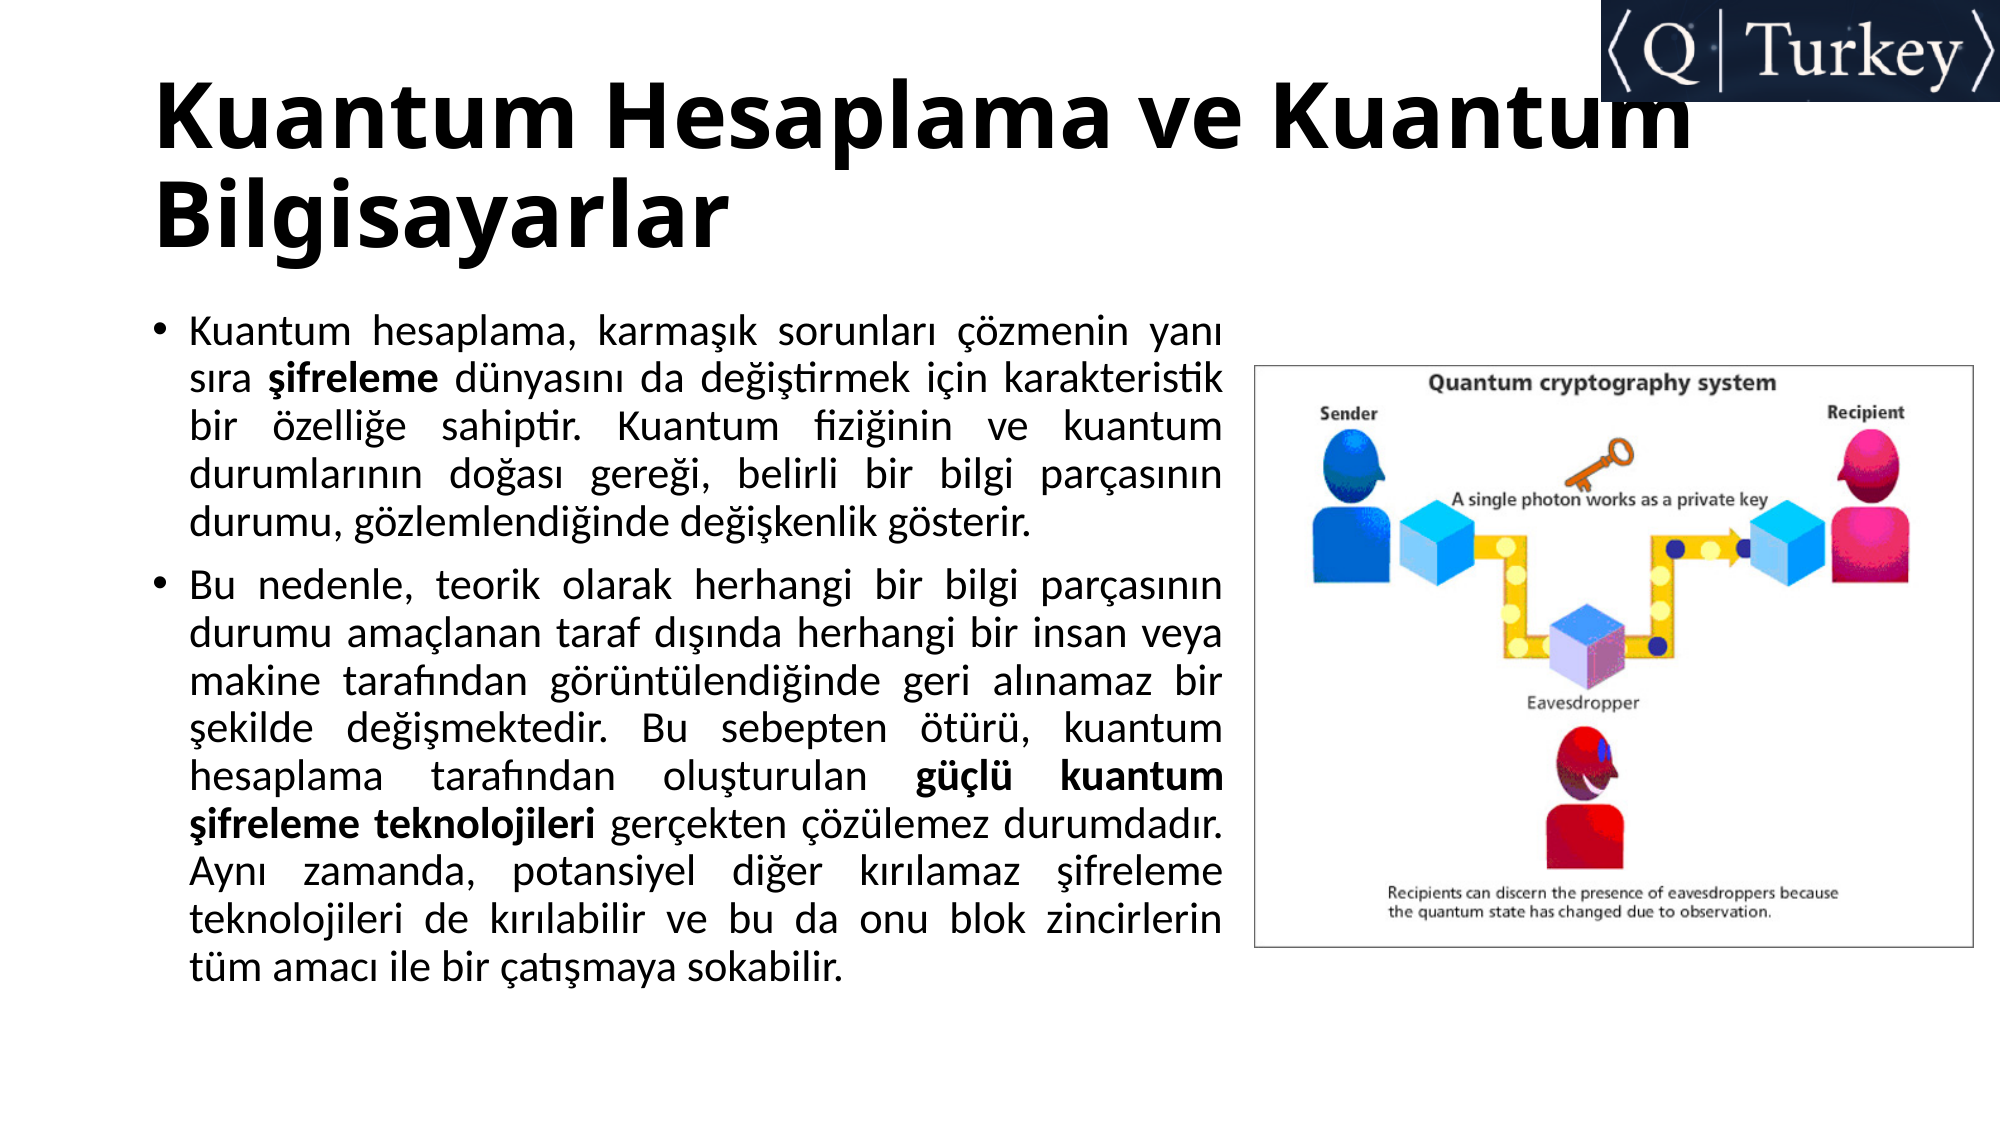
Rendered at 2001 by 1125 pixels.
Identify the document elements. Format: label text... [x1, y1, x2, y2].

picture [1254, 365, 1974, 948]
picture [1601, 0, 2000, 102]
title Kuantum Hesaplama ve Kuantum Bilgisayarlar [137, 59, 1863, 278]
list Kuantum hesaplama, karmaşık sorunları çözmenin yanı sıra şifreleme dünyasını da değiştirmek için karakteristik bir özelliğe sahiptir. Kuantum fiziğinin ve kuantum durumlarının doğası gereği, belirli bir bilgi parçasının durumu, gözlemlendiğinde değişkenlik gösterir. Bu nedenle, teorik olarak herhangi bir bilgi parçasının durumu amaçlanan taraf dışında herhangi bir insan veya makine tarafından görüntülendiğinde geri alınamaz bir şekilde değişmektedir. Bu sebepten ötürü, kuantum hesaplama tarafından oluşturulan güçlü kuantum şifreleme teknolojileri gerçekten çözülemez durumdadır. Aynı zamanda, potansiyel diğer kırılamaz şifreleme teknolojileri de kırılabilir ve bu da onu blok zincirlerin tüm amacı ile bir çatışmaya sokabilir. [137, 299, 1240, 1014]
